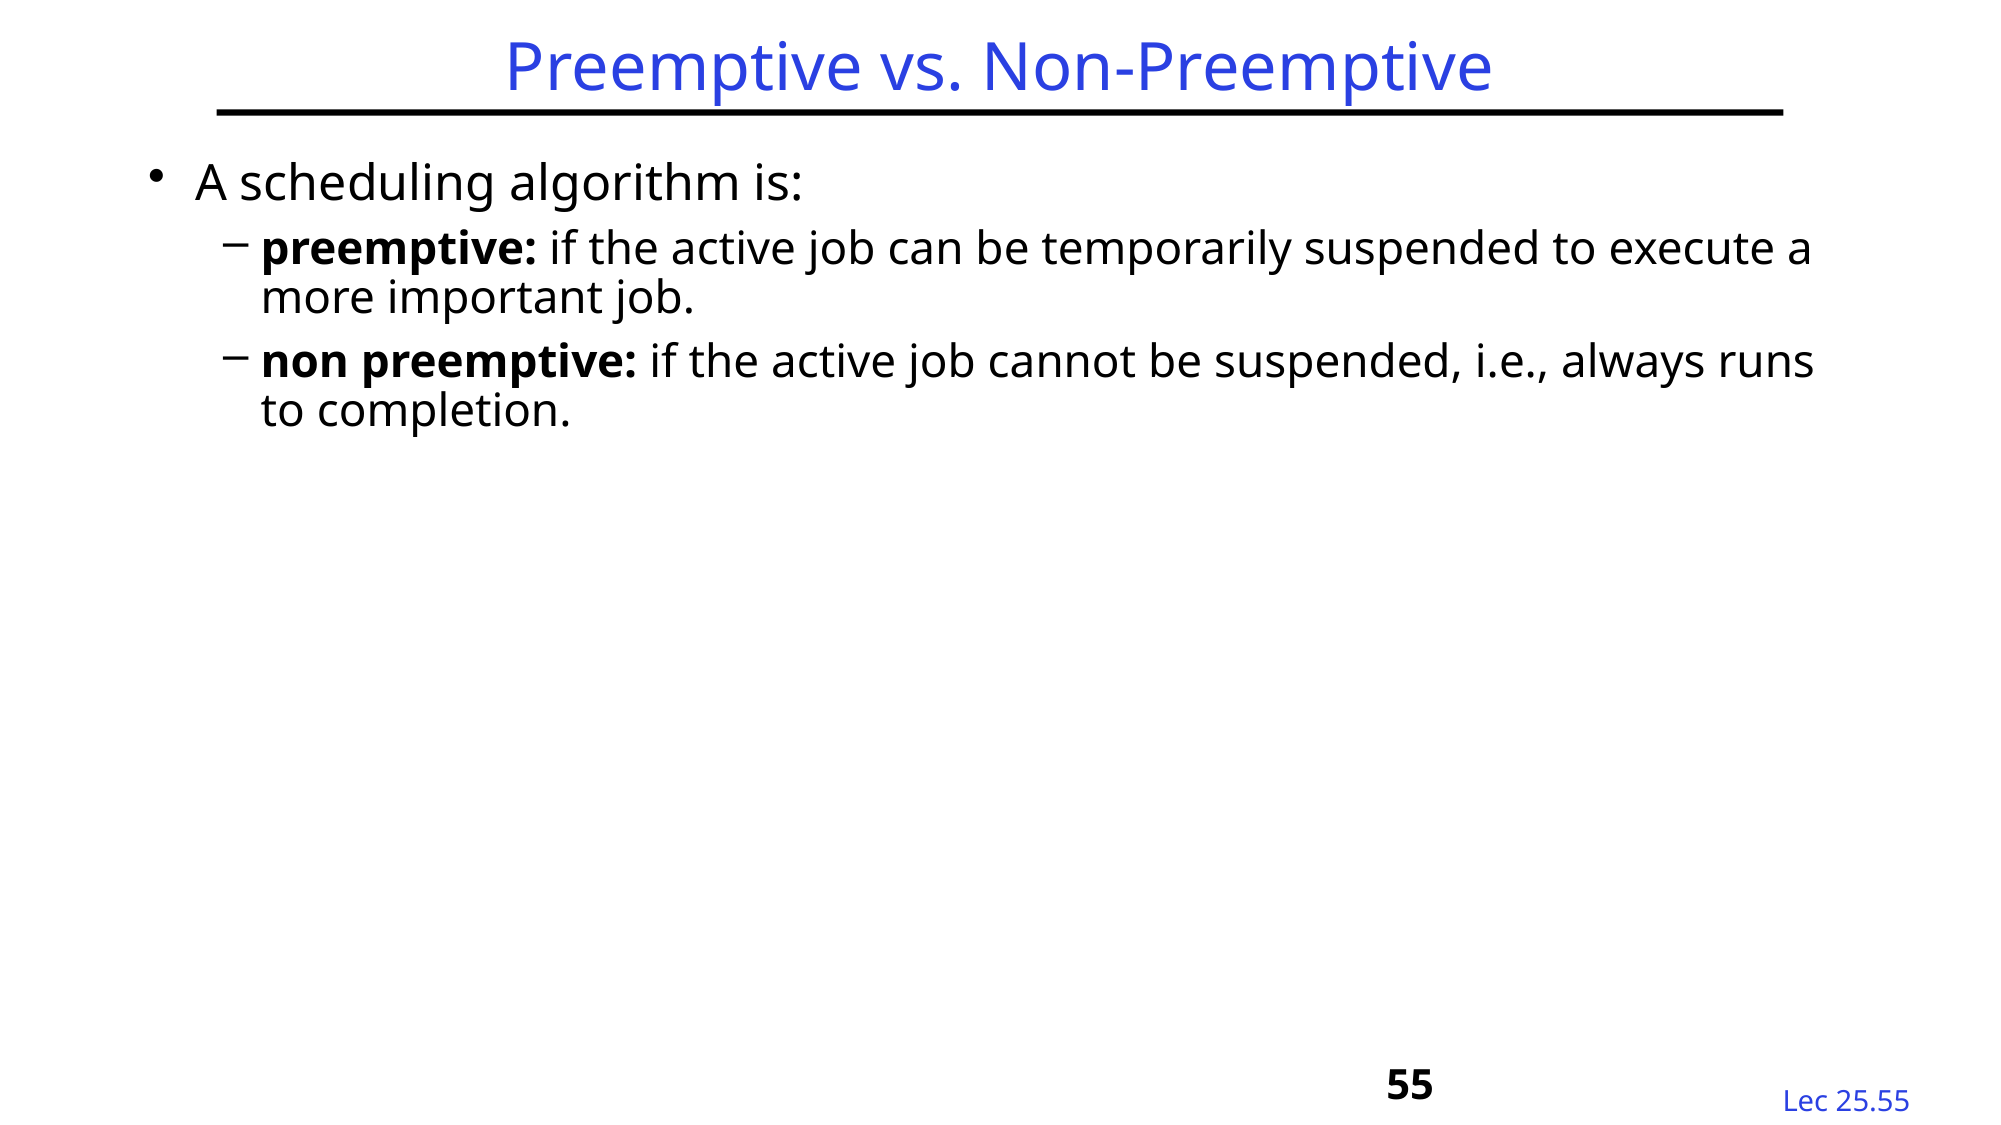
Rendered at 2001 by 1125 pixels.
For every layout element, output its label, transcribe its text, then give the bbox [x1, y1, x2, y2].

slide_number 55 [1136, 1050, 1450, 1125]
title Preemptive vs. Non-Preemptive [216, 24, 1784, 113]
list A scheduling algorithm is: preemptive: if the active job can be temporarily suspended to execute a more important job. non preemptive: if the active job cannot be suspended, i.e., always runs to completion. [133, 149, 1867, 988]
